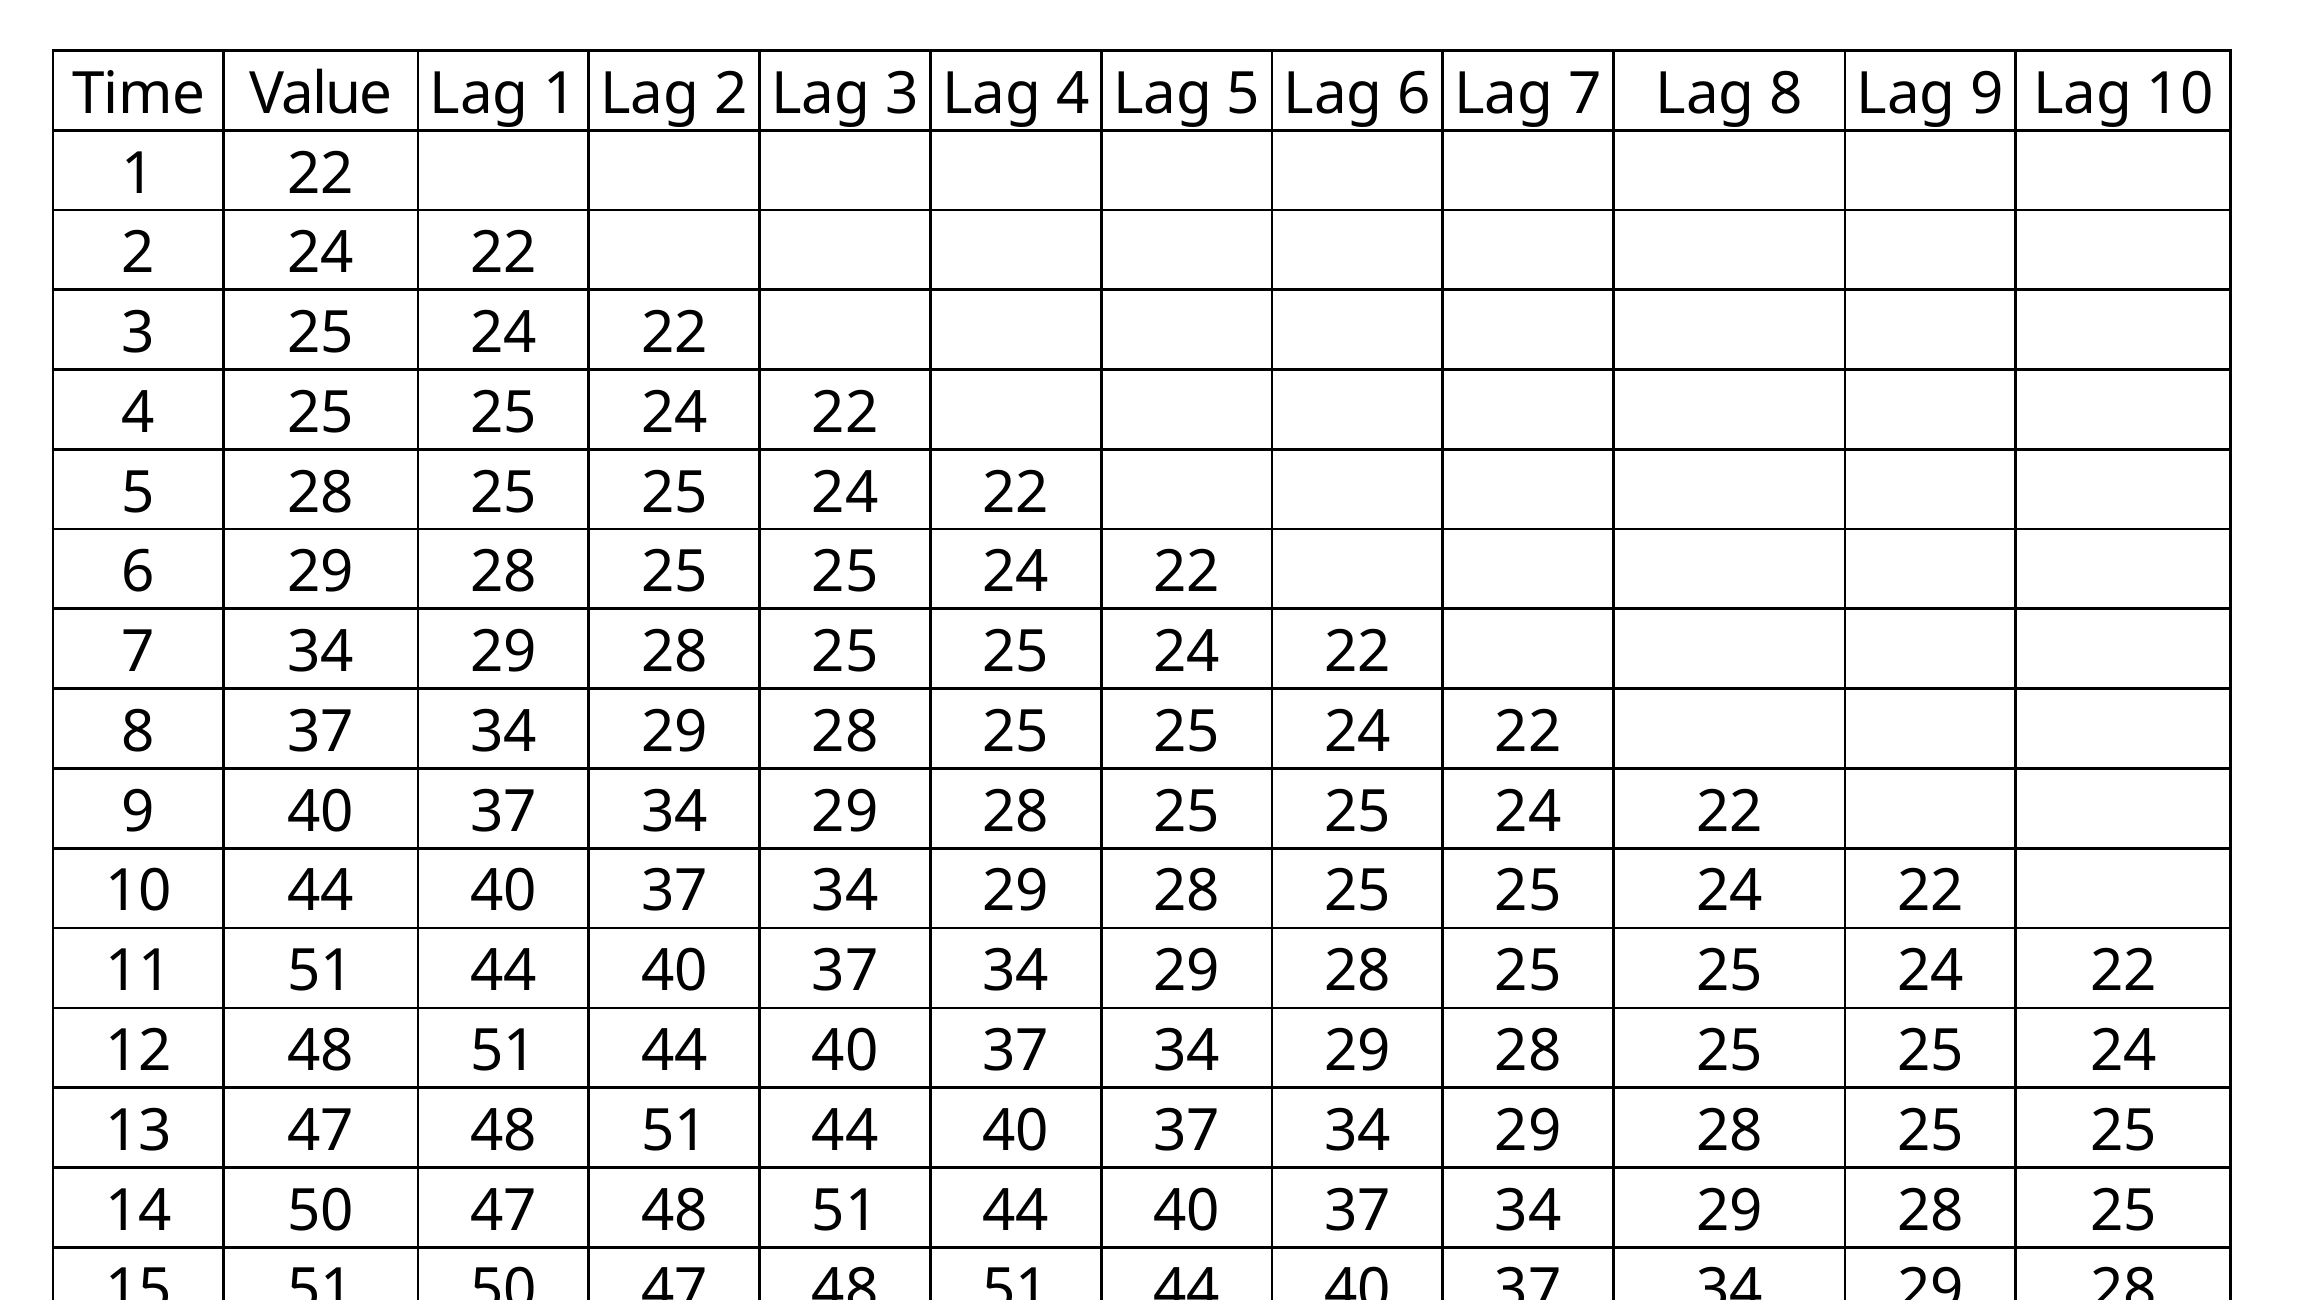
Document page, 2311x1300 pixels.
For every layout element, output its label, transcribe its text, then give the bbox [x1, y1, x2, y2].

table_cell 24 [1444, 770, 1612, 847]
table_cell [932, 132, 1100, 209]
table_cell 29 [225, 530, 417, 607]
table_cell 37 [419, 770, 587, 847]
table_cell [1273, 211, 1441, 288]
table_cell [1444, 530, 1612, 607]
table_cell 25 [1444, 850, 1612, 927]
table_cell 6 [54, 530, 222, 607]
table_cell 47 [590, 1249, 758, 1300]
table_cell 28 [761, 690, 929, 767]
table_cell 37 [225, 690, 417, 767]
table_cell [1103, 451, 1271, 528]
table_cell 34 [761, 850, 929, 927]
table_cell 25 [761, 610, 929, 687]
table_header Value [225, 52, 417, 129]
table_cell 44 [932, 1169, 1100, 1246]
table_cell 37 [1273, 1169, 1441, 1246]
table_cell 47 [419, 1169, 587, 1246]
table_cell 34 [1615, 1249, 1844, 1300]
table_header Lag 9 [1846, 52, 2014, 129]
table_header Lag 5 [1103, 52, 1271, 129]
table_cell 50 [419, 1249, 587, 1300]
table_cell 2 [54, 211, 222, 288]
table_cell 34 [1273, 1089, 1441, 1166]
table_cell 40 [932, 1089, 1100, 1166]
table_cell 28 [2017, 1249, 2229, 1300]
table_cell 4 [54, 371, 222, 448]
table_cell 24 [419, 291, 587, 368]
table_cell 22 [1846, 850, 2014, 927]
table_cell [932, 291, 1100, 368]
table_cell [1846, 690, 2014, 767]
table_cell 28 [1846, 1169, 2014, 1246]
table_cell [1846, 530, 2014, 607]
table_cell 29 [1615, 1169, 1844, 1246]
table_cell 28 [932, 770, 1100, 847]
table_cell [1615, 451, 1844, 528]
table_cell 25 [1273, 770, 1441, 847]
table_cell 28 [1444, 1009, 1612, 1086]
table_cell [1103, 291, 1271, 368]
table_cell [1273, 371, 1441, 448]
table_header Lag 3 [761, 52, 929, 129]
table_cell 25 [225, 291, 417, 368]
table_cell [1846, 610, 2014, 687]
table_cell 28 [1103, 850, 1271, 927]
table_cell 34 [1103, 1009, 1271, 1086]
table_cell 24 [590, 371, 758, 448]
table_cell 34 [419, 690, 587, 767]
table_cell [2017, 211, 2229, 288]
table_cell 22 [1273, 610, 1441, 687]
table_cell 47 [225, 1089, 417, 1166]
table_cell [1444, 610, 1612, 687]
table_cell [1444, 451, 1612, 528]
table_cell 29 [590, 690, 758, 767]
table_header Lag 1 [419, 52, 587, 129]
table_cell 48 [590, 1169, 758, 1246]
table_cell 51 [761, 1169, 929, 1246]
table_cell 44 [1103, 1249, 1271, 1300]
table_cell [1273, 132, 1441, 209]
table_cell 51 [932, 1249, 1100, 1300]
table_cell [761, 211, 929, 288]
table_cell 12 [54, 1009, 222, 1086]
table_cell 48 [761, 1249, 929, 1300]
table_cell [2017, 690, 2229, 767]
table_cell 34 [590, 770, 758, 847]
table_cell 25 [932, 610, 1100, 687]
table_cell [1846, 211, 2014, 288]
table_cell [2017, 770, 2229, 847]
table_cell [1444, 371, 1612, 448]
table_cell 29 [1103, 929, 1271, 1007]
table_cell 37 [932, 1009, 1100, 1086]
table_cell 28 [1273, 929, 1441, 1007]
table_cell [1615, 530, 1844, 607]
table_cell 40 [761, 1009, 929, 1086]
table_cell 25 [1444, 929, 1612, 1007]
table_cell 11 [54, 929, 222, 1007]
table_cell 24 [225, 211, 417, 288]
table_cell 25 [419, 371, 587, 448]
table_cell [1846, 770, 2014, 847]
table_cell 28 [1615, 1089, 1844, 1166]
table_cell 51 [225, 1249, 417, 1300]
table_cell 22 [419, 211, 587, 288]
table_cell [590, 132, 758, 209]
table_cell 44 [761, 1089, 929, 1166]
table_cell 24 [1103, 610, 1271, 687]
table_cell 5 [54, 451, 222, 528]
table_cell 25 [590, 530, 758, 607]
table_cell 29 [1273, 1009, 1441, 1086]
table_cell [2017, 451, 2229, 528]
table_cell 8 [54, 690, 222, 767]
table_header Lag 6 [1273, 52, 1441, 129]
table_cell 22 [590, 291, 758, 368]
table_cell 40 [1273, 1249, 1441, 1300]
table_cell 24 [932, 530, 1100, 607]
table_cell 51 [590, 1089, 758, 1166]
table_cell 34 [225, 610, 417, 687]
table_cell [1103, 132, 1271, 209]
table_cell [2017, 132, 2229, 209]
table_cell 25 [419, 451, 587, 528]
table_cell 37 [590, 850, 758, 927]
table_cell 3 [54, 291, 222, 368]
table_cell [1846, 451, 2014, 528]
table_cell [1444, 291, 1612, 368]
table_cell 25 [1273, 850, 1441, 927]
table_cell [1846, 132, 2014, 209]
table_cell 7 [54, 610, 222, 687]
table_cell [590, 211, 758, 288]
table_cell 28 [590, 610, 758, 687]
table_cell 34 [932, 929, 1100, 1007]
table_cell 25 [1615, 929, 1844, 1007]
table_cell 14 [54, 1169, 222, 1246]
table_cell [1444, 211, 1612, 288]
table_cell 37 [761, 929, 929, 1007]
table_cell 25 [1615, 1009, 1844, 1086]
table_cell 25 [225, 371, 417, 448]
table_cell [2017, 610, 2229, 687]
table_cell 25 [1846, 1009, 2014, 1086]
table_cell [932, 371, 1100, 448]
table_cell 29 [419, 610, 587, 687]
table_cell 29 [1846, 1249, 2014, 1300]
table_header Time [54, 52, 222, 129]
table_cell 15 [54, 1249, 222, 1300]
table_cell 40 [590, 929, 758, 1007]
table_cell 25 [1846, 1089, 2014, 1166]
table_cell 13 [54, 1089, 222, 1166]
table_cell 25 [1103, 770, 1271, 847]
table_cell [1615, 610, 1844, 687]
table_cell 44 [419, 929, 587, 1007]
table_cell 40 [419, 850, 587, 927]
table_cell [932, 211, 1100, 288]
table_header Lag 7 [1444, 52, 1612, 129]
table_cell 25 [932, 690, 1100, 767]
table_cell 1 [54, 132, 222, 209]
table_cell [1273, 451, 1441, 528]
table_cell 34 [1444, 1169, 1612, 1246]
table_cell 25 [761, 530, 929, 607]
table_cell 25 [1103, 690, 1271, 767]
table_cell 22 [932, 451, 1100, 528]
table_cell 44 [590, 1009, 758, 1086]
table_cell 25 [2017, 1089, 2229, 1166]
table_cell 22 [1615, 770, 1844, 847]
table_cell 24 [2017, 1009, 2229, 1086]
table_cell [1103, 211, 1271, 288]
table_header Lag 10 [2017, 52, 2229, 129]
table_cell 24 [1615, 850, 1844, 927]
table_cell [1846, 371, 2014, 448]
table_cell 29 [761, 770, 929, 847]
table_cell [2017, 371, 2229, 448]
table_cell 9 [54, 770, 222, 847]
table_cell 22 [225, 132, 417, 209]
table_cell 48 [419, 1089, 587, 1166]
table_cell [2017, 291, 2229, 368]
table_cell 25 [2017, 1169, 2229, 1246]
table_cell 22 [1444, 690, 1612, 767]
table_header Lag 2 [590, 52, 758, 129]
table_cell 10 [54, 850, 222, 927]
table_cell [1846, 291, 2014, 368]
table_cell [2017, 850, 2229, 927]
table_cell 24 [1273, 690, 1441, 767]
table_cell 29 [932, 850, 1100, 927]
table_cell 50 [225, 1169, 417, 1246]
table_cell [761, 291, 929, 368]
table_cell [1273, 530, 1441, 607]
table_cell 44 [225, 850, 417, 927]
table_cell 25 [590, 451, 758, 528]
table_header Lag 4 [932, 52, 1100, 129]
table_cell [1615, 690, 1844, 767]
table_cell 24 [761, 451, 929, 528]
table_cell 51 [225, 929, 417, 1007]
table_cell 51 [419, 1009, 587, 1086]
table_cell 29 [1444, 1089, 1612, 1166]
table_cell [1103, 371, 1271, 448]
table_cell [1615, 132, 1844, 209]
table_cell 22 [761, 371, 929, 448]
table_header Lag 8 [1615, 52, 1844, 129]
table_cell 28 [225, 451, 417, 528]
table_cell [1444, 132, 1612, 209]
table_cell [1615, 371, 1844, 448]
table_cell 37 [1444, 1249, 1612, 1300]
table_cell 37 [1103, 1089, 1271, 1166]
table_cell 40 [225, 770, 417, 847]
table_cell 28 [419, 530, 587, 607]
table_cell [2017, 530, 2229, 607]
table_cell [419, 132, 587, 209]
table_cell 40 [1103, 1169, 1271, 1246]
table_cell [1615, 291, 1844, 368]
table_cell 22 [1103, 530, 1271, 607]
table_cell 48 [225, 1009, 417, 1086]
table_cell [761, 132, 929, 209]
table_cell 22 [2017, 929, 2229, 1007]
table_cell [1615, 211, 1844, 288]
table_cell 24 [1846, 929, 2014, 1007]
table_cell [1273, 291, 1441, 368]
